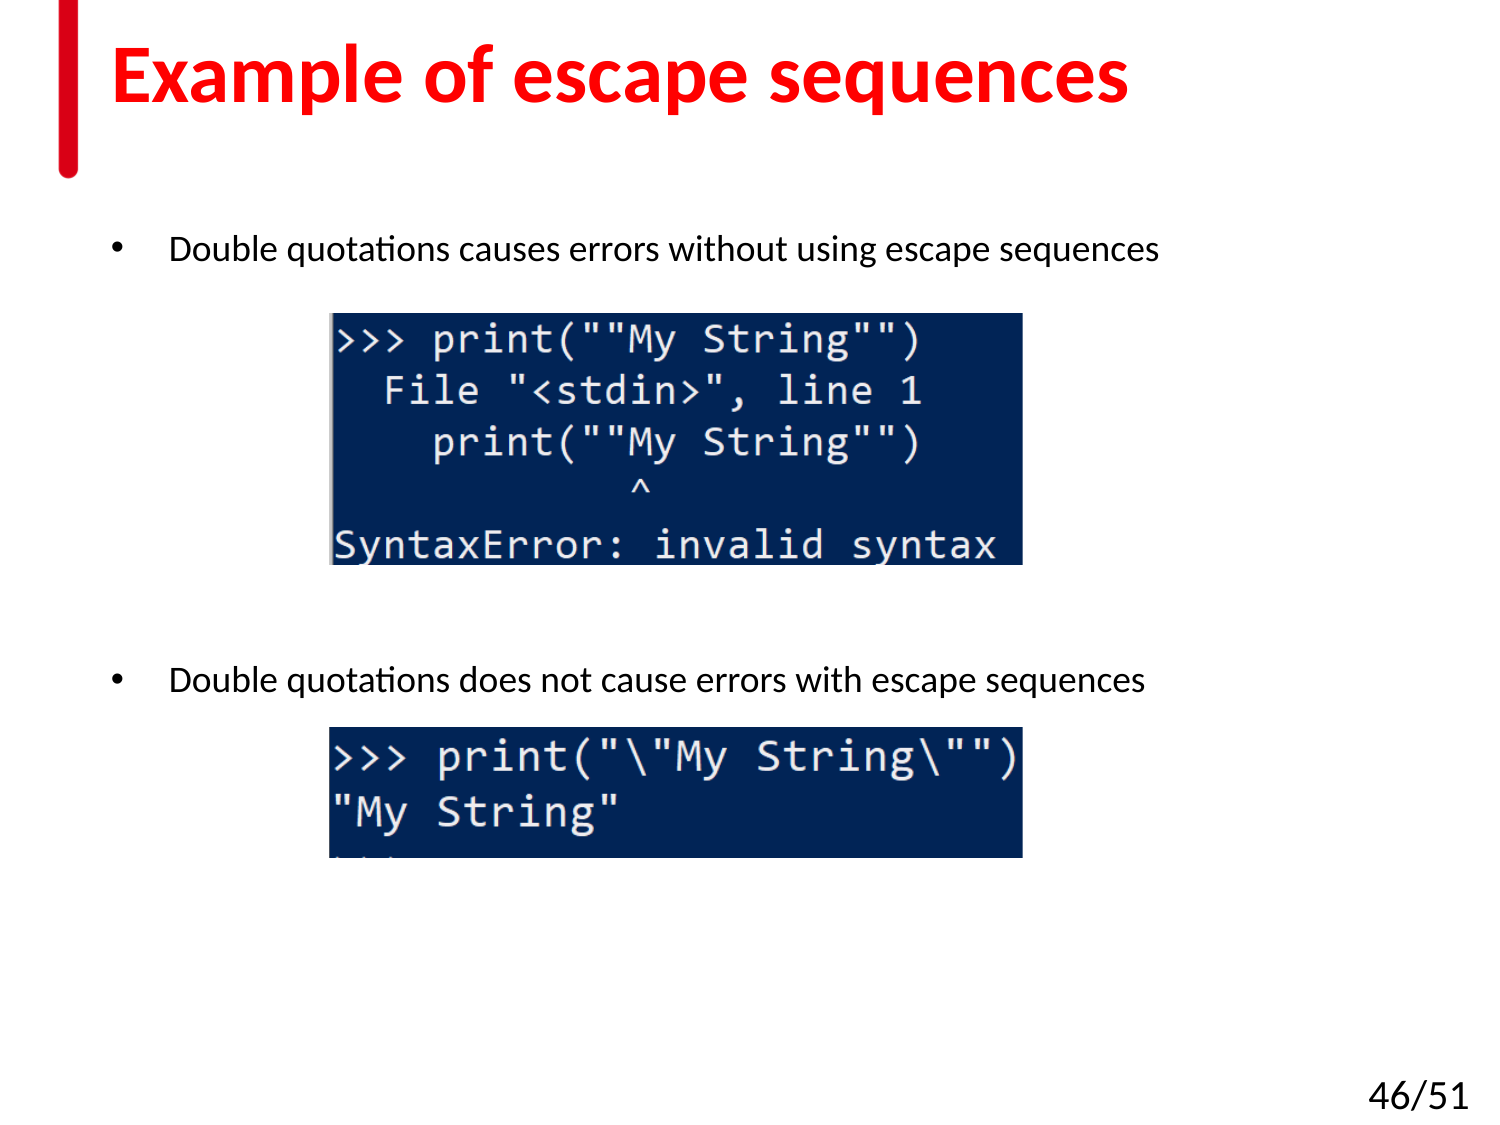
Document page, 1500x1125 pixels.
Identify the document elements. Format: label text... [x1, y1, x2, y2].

text_box Double quotations does not cause errors with escape sequences [96, 648, 1187, 708]
picture [57, 0, 81, 200]
text_box Double quotations causes errors without using escape sequences [96, 216, 1281, 277]
picture [328, 312, 1023, 565]
title Example of escape sequences [96, 0, 1500, 138]
picture [328, 727, 1023, 858]
